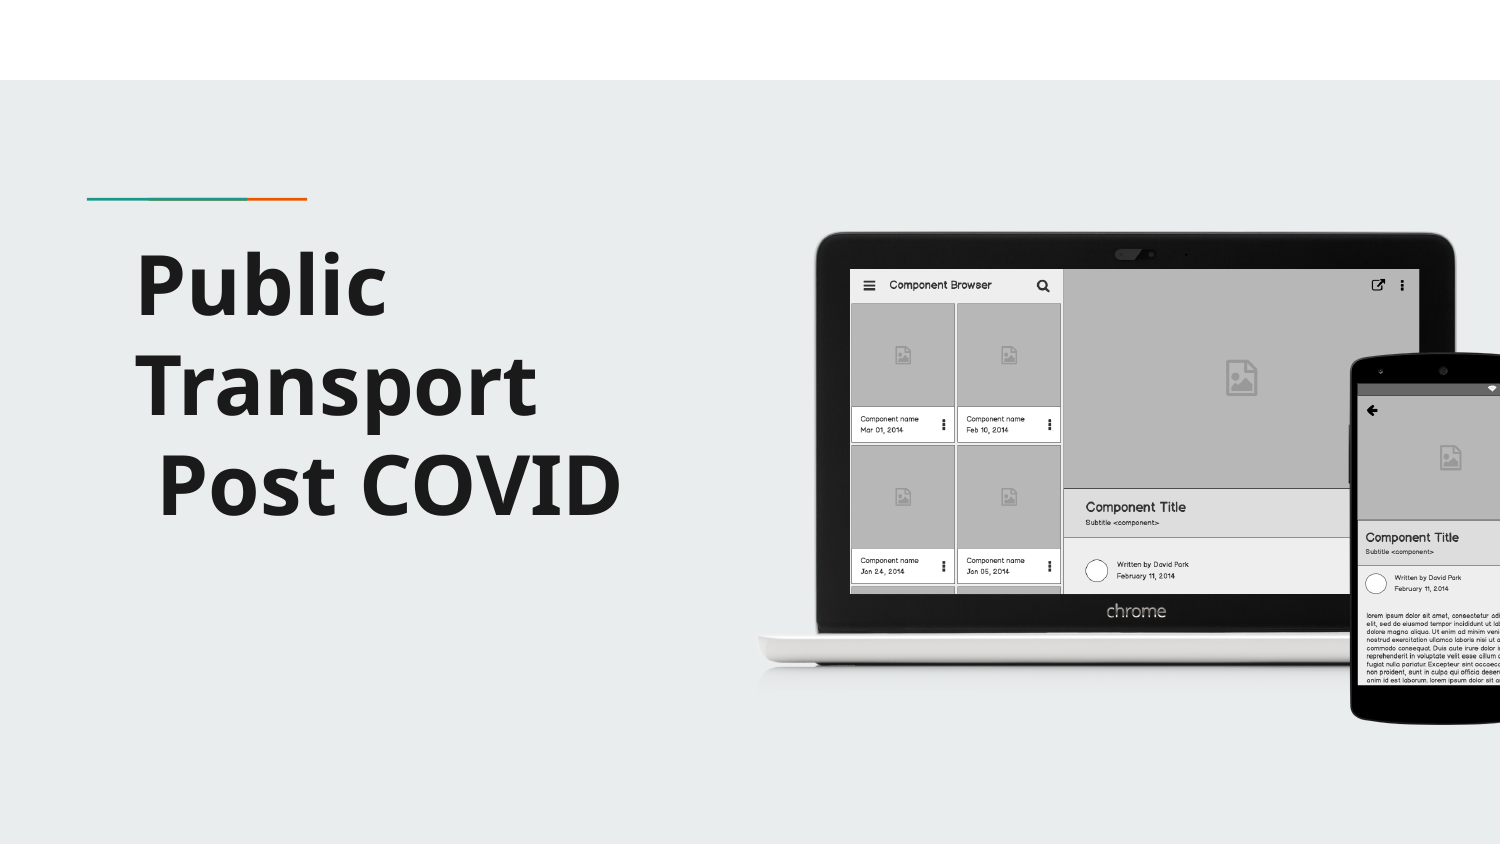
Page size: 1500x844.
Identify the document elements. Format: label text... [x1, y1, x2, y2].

title Public Transport Post COVID [119, 216, 741, 455]
picture [755, 229, 1500, 725]
